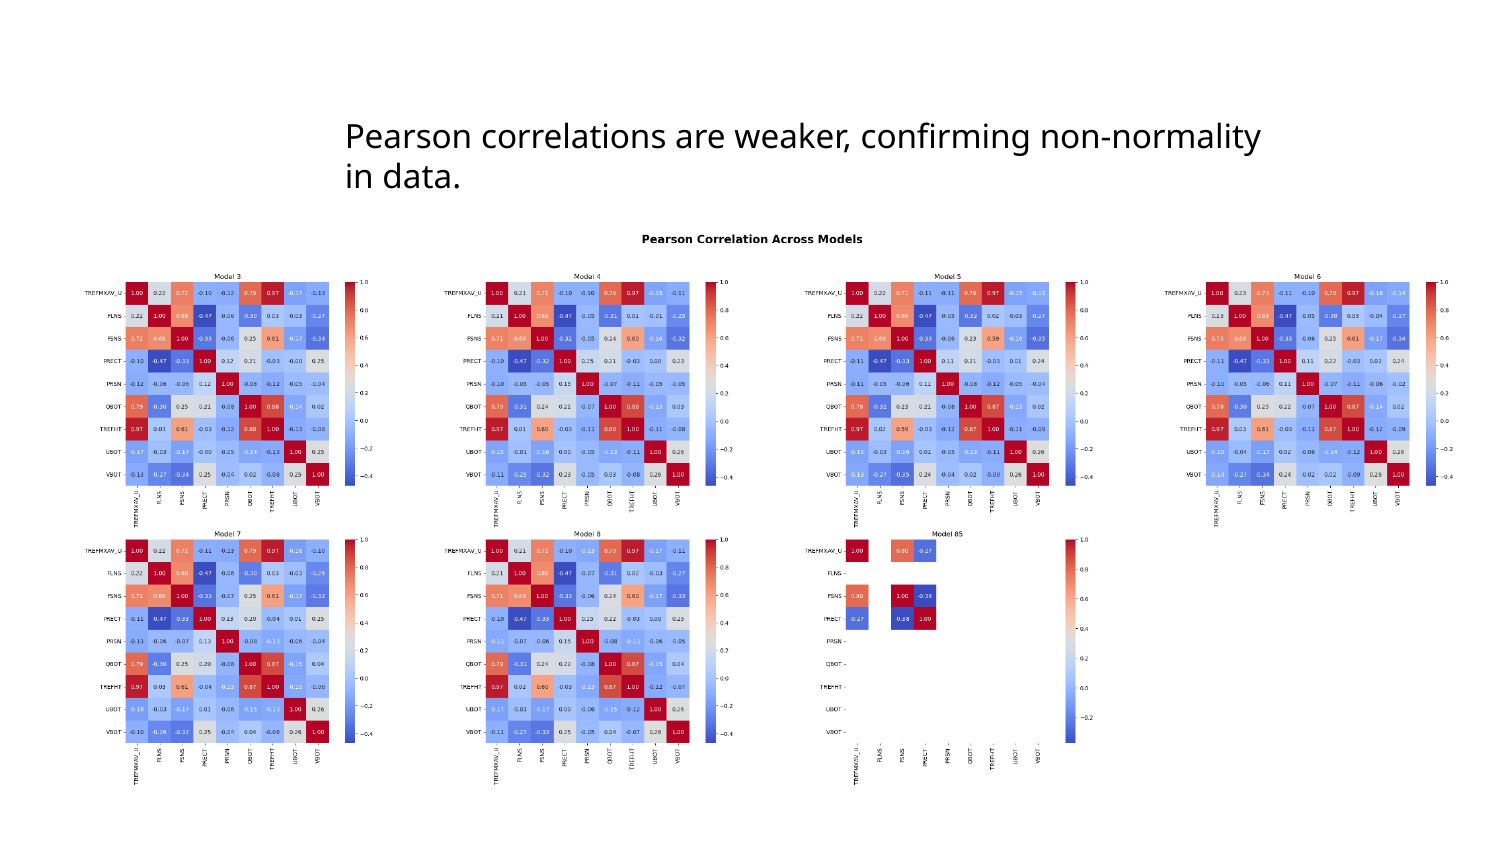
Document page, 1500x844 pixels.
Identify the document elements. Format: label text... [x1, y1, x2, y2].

text_box Pearson correlations are weaker, confirming non-normality in data. [329, 100, 1305, 198]
picture [80, 230, 1457, 788]
